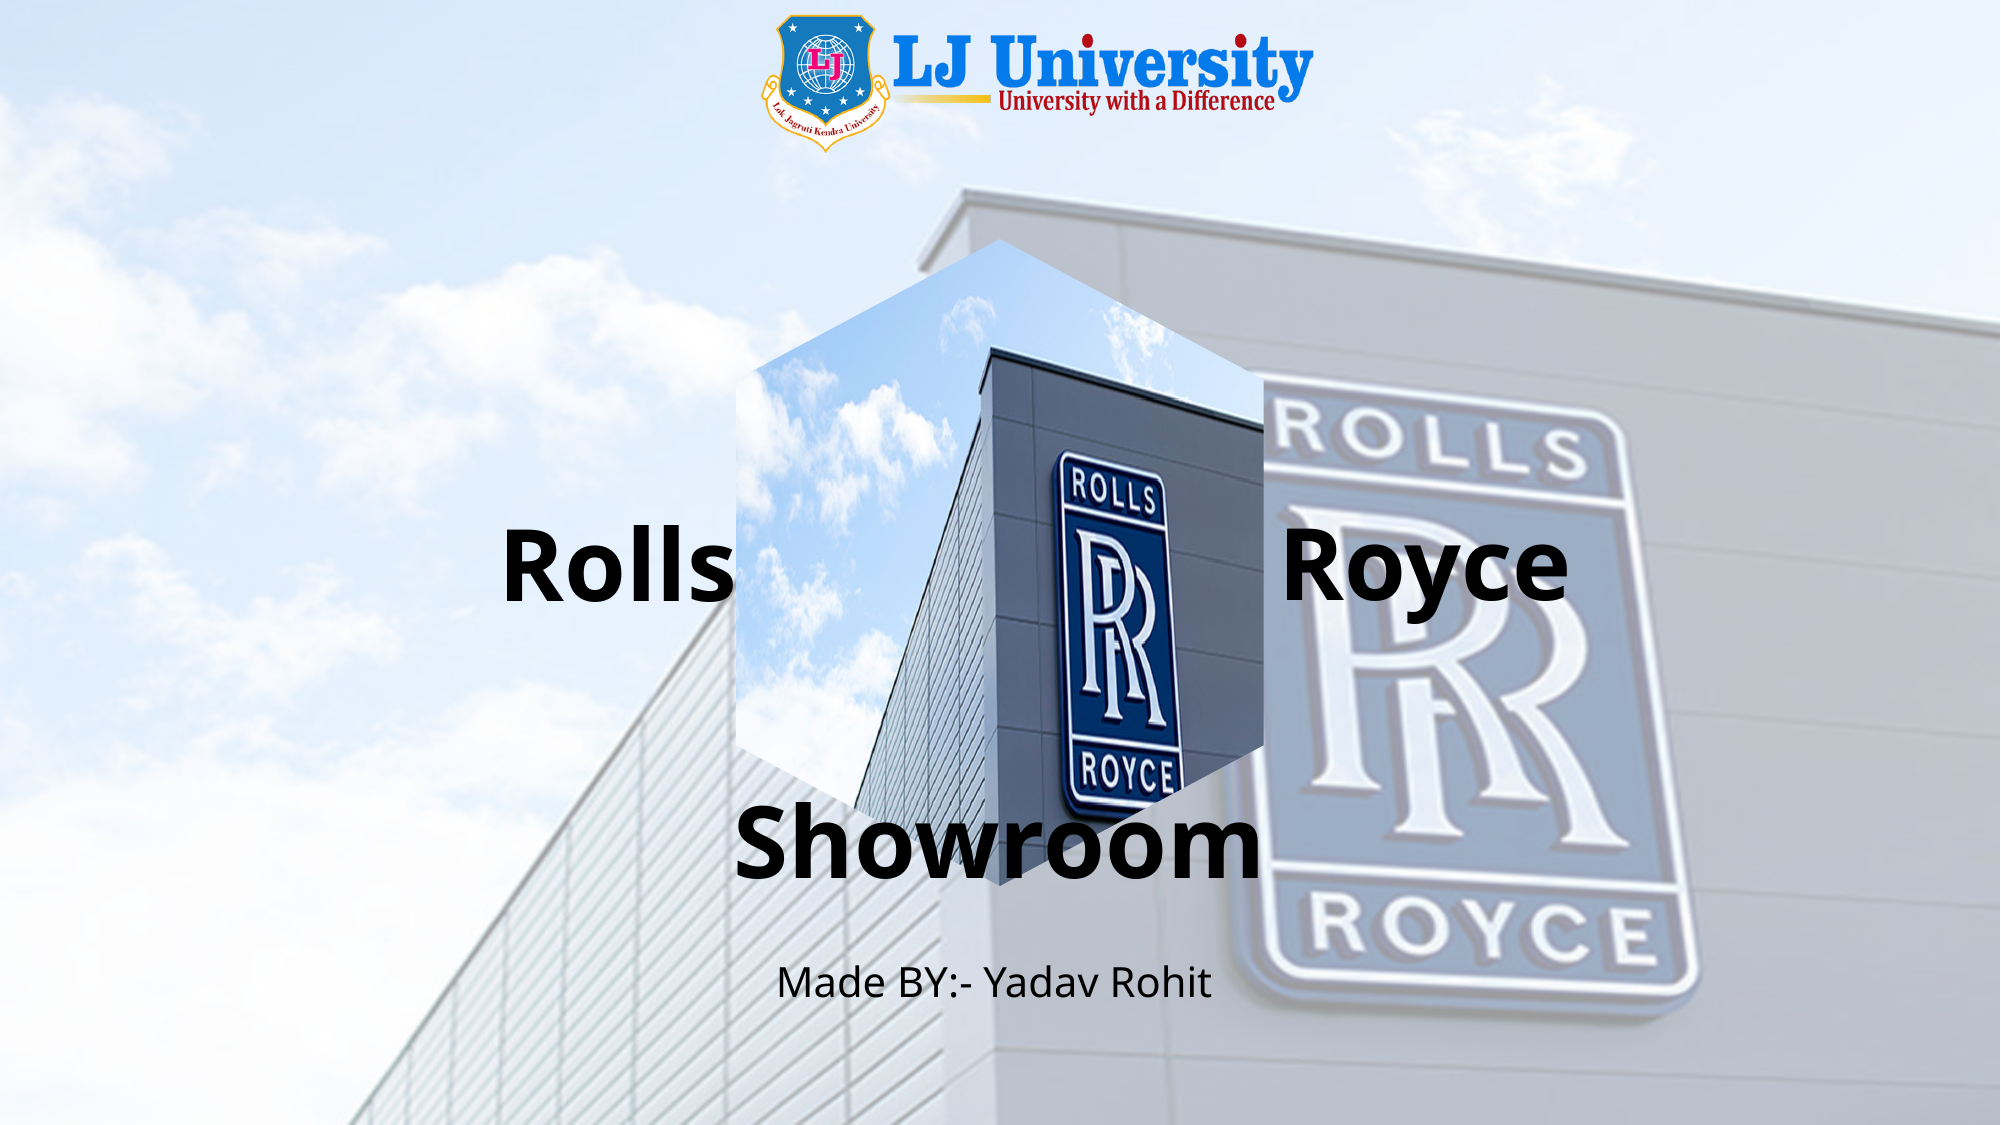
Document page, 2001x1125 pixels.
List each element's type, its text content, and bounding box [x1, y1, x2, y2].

text_box Rolls [483, 494, 736, 629]
text_box Royce [1264, 493, 1662, 628]
picture [736, 238, 1264, 886]
picture [761, 0, 1314, 156]
text_box Made BY:- Yadav Rohit [761, 948, 1340, 1013]
text_box Showroom [719, 770, 1281, 906]
